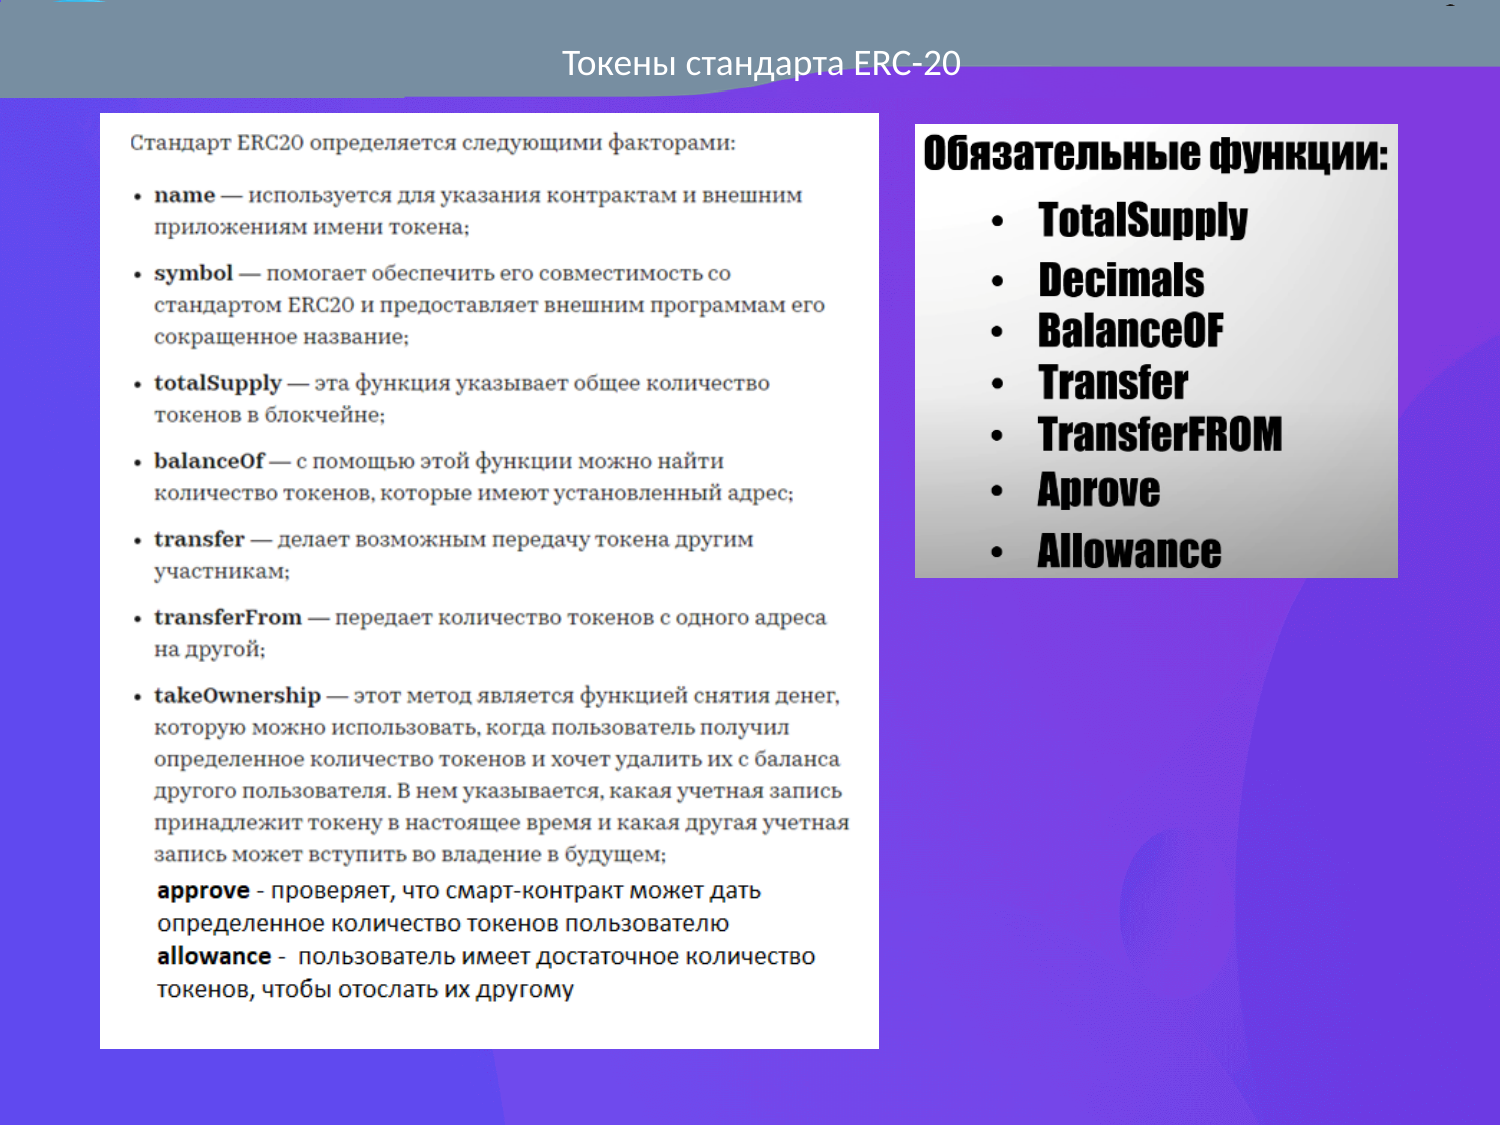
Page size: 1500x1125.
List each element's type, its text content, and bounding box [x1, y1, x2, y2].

picture [0, 0, 1500, 1125]
text_box Токены стандарта ERC-20 [253, 31, 1270, 91]
